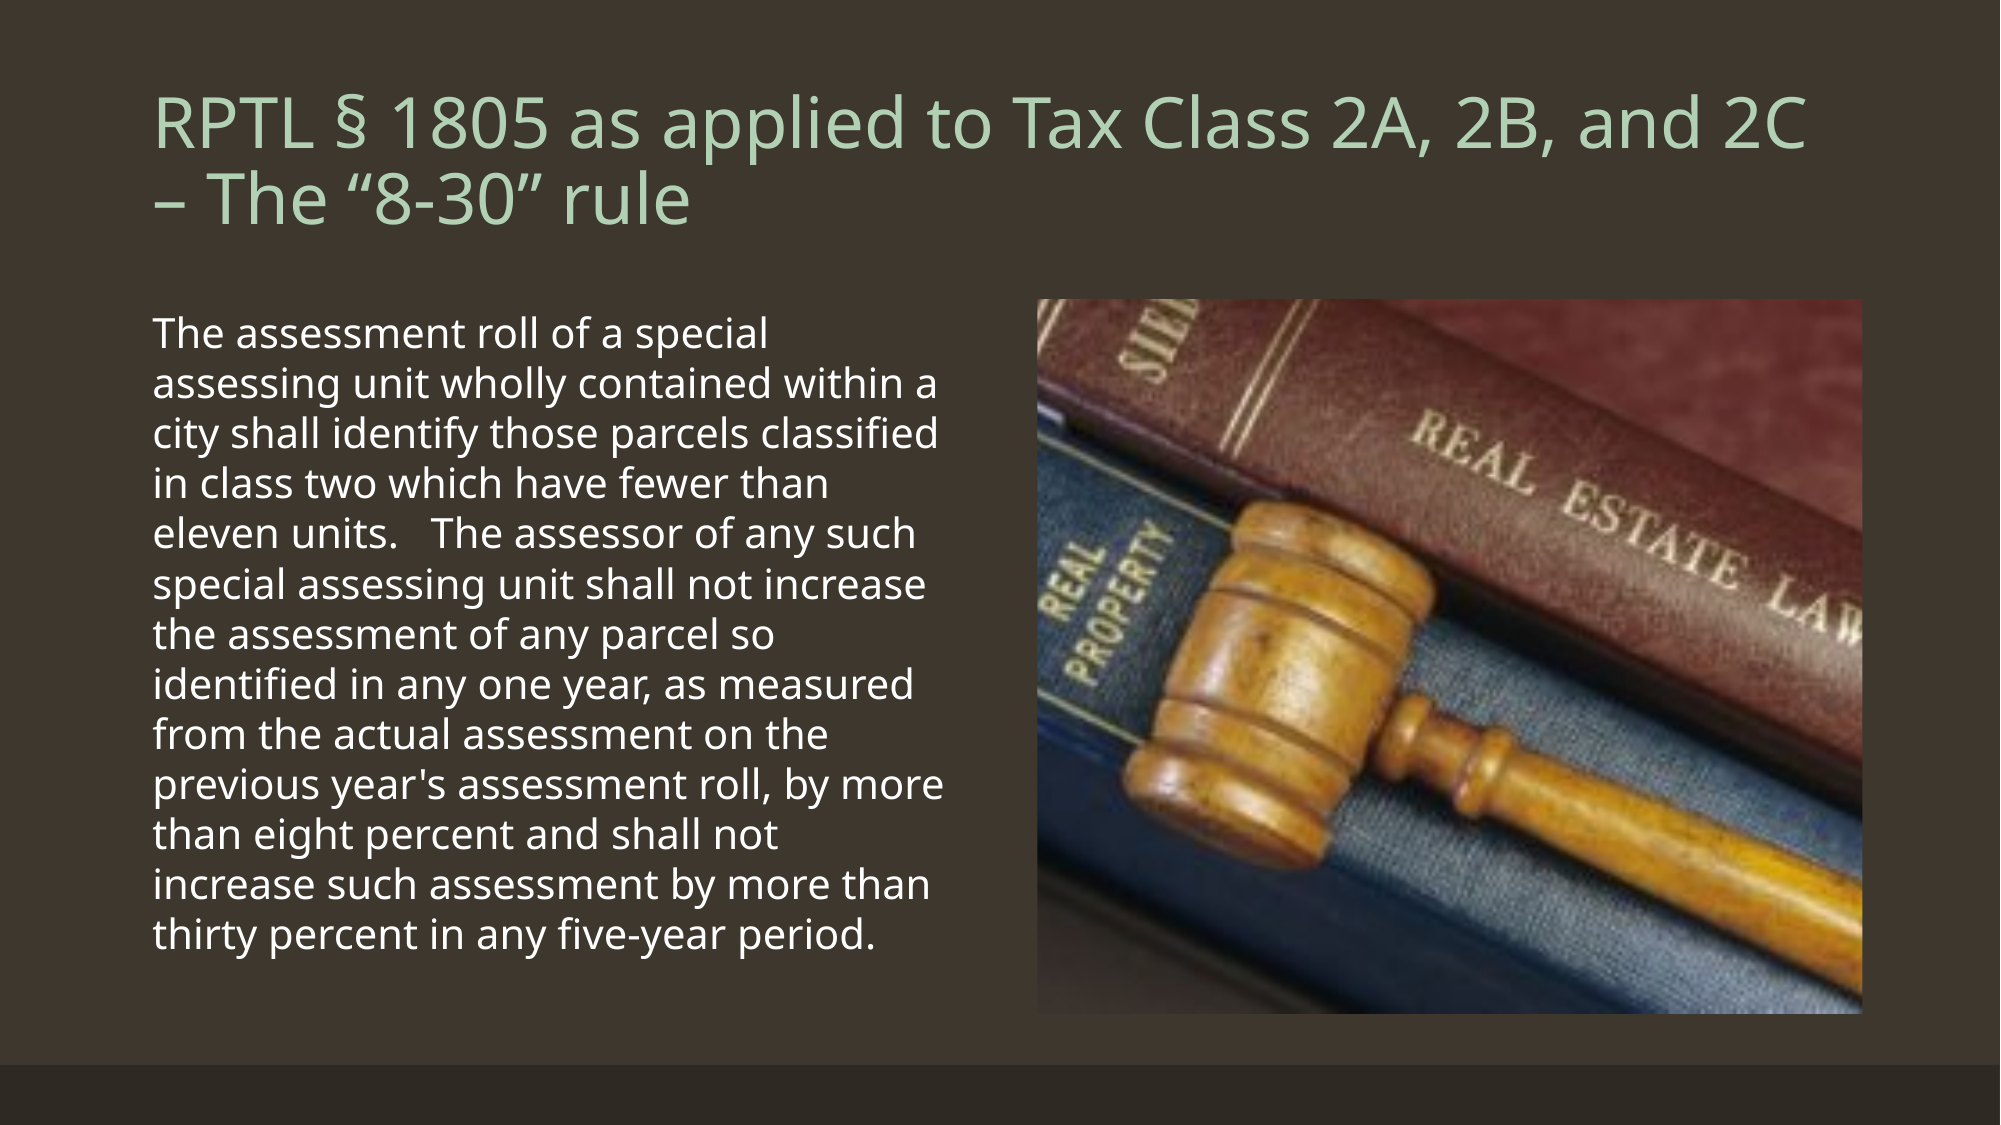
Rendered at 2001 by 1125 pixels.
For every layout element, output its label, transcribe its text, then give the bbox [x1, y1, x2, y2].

picture [1037, 299, 1863, 1014]
list The assessment roll of a special assessing unit wholly contained within a city shall identify those parcels classified in class two which have fewer than eleven units. The assessor of any such special assessing unit shall not increase the assessment of any parcel so identified in any one year, as measured from the actual assessment on the previous year's assessment roll, by more than eight percent and shall not increase such assessment by more than thirty percent in any five-year period. [137, 299, 963, 1014]
title RPTL § 1805 as applied to Tax Class 2A, 2B, and 2C – The “8-30” rule [137, 59, 1863, 248]
